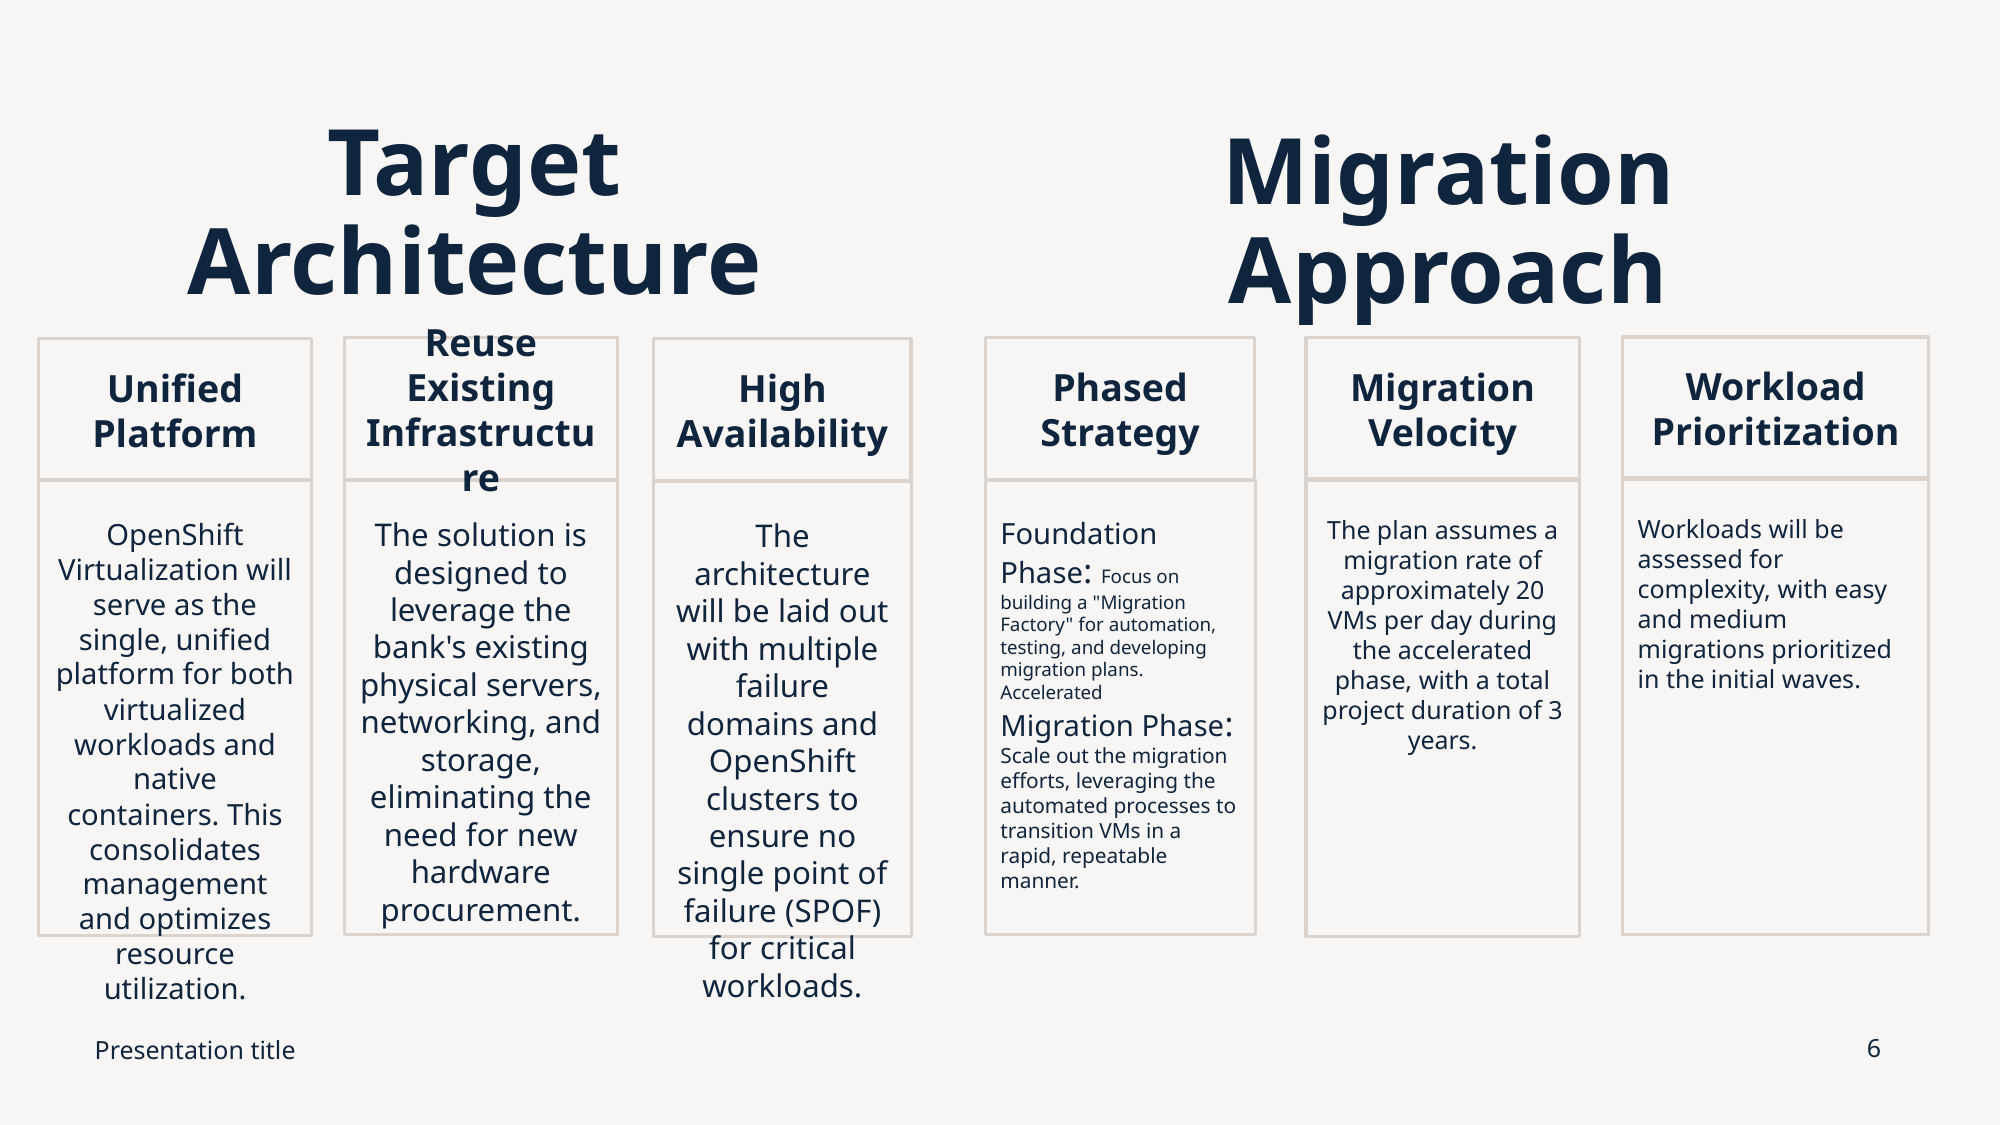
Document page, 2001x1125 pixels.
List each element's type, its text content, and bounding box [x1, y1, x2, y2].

title Target Architecture [38, 92, 912, 338]
list Reuse Existing Infrastructure [343, 336, 619, 482]
list Foundation Phase: Focus on building a "Migration Factory" for automation, testing, and developing migration plans. Accelerated Migration Phase: Scale out the migration efforts, leveraging the automated processes to transition VMs in a rapid, repeatable manner. [984, 478, 1257, 936]
list The solution is designed to leverage the bank's existing physical servers, networking, and storage, eliminating the need for new hardware procurement. [343, 482, 619, 936]
footer Presentation title [79, 1020, 755, 1080]
text_box Workload Prioritization [1622, 337, 1929, 477]
slide_number 6 [1836, 1020, 1912, 1080]
list Unified Platform [37, 337, 313, 482]
list Migration Velocity [1304, 339, 1581, 482]
list High Availability [652, 337, 913, 483]
text_box Migration Approach [985, 109, 1912, 339]
text_box Workloads will be assessed for complexity, with easy and medium migrations prioritized in the initial waves. [1622, 477, 1929, 935]
list The architecture will be laid out with multiple failure domains and OpenShift clusters to ensure no single point of failure (SPOF) for critical workloads. [652, 483, 913, 938]
list The plan assumes a migration rate of approximately 20 VMs per day during the accelerated phase, with a total project duration of 3 years. [1304, 482, 1581, 938]
list OpenShift Virtualization will serve as the single, unified platform for both virtualized workloads and native containers. This consolidates management and optimizes resource utilization. [37, 482, 313, 937]
list Phased Strategy [984, 336, 1256, 478]
